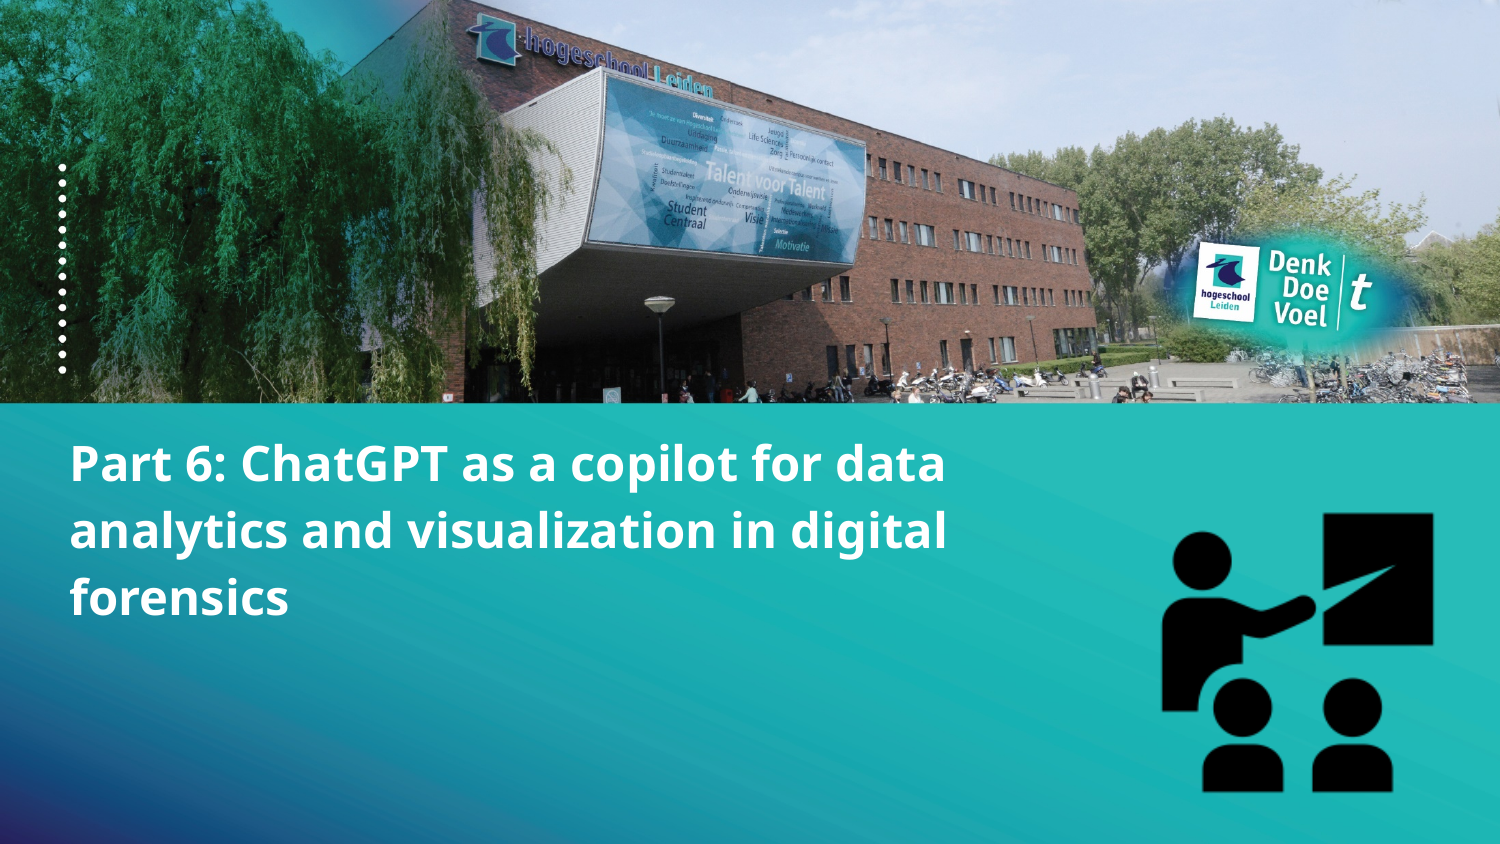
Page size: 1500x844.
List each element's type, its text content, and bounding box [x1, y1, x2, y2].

subtitle Part 6: ChatGPT as a copilot for data analytics and visualization in digital forensics [54, 421, 1105, 638]
picture [0, 0, 1500, 844]
